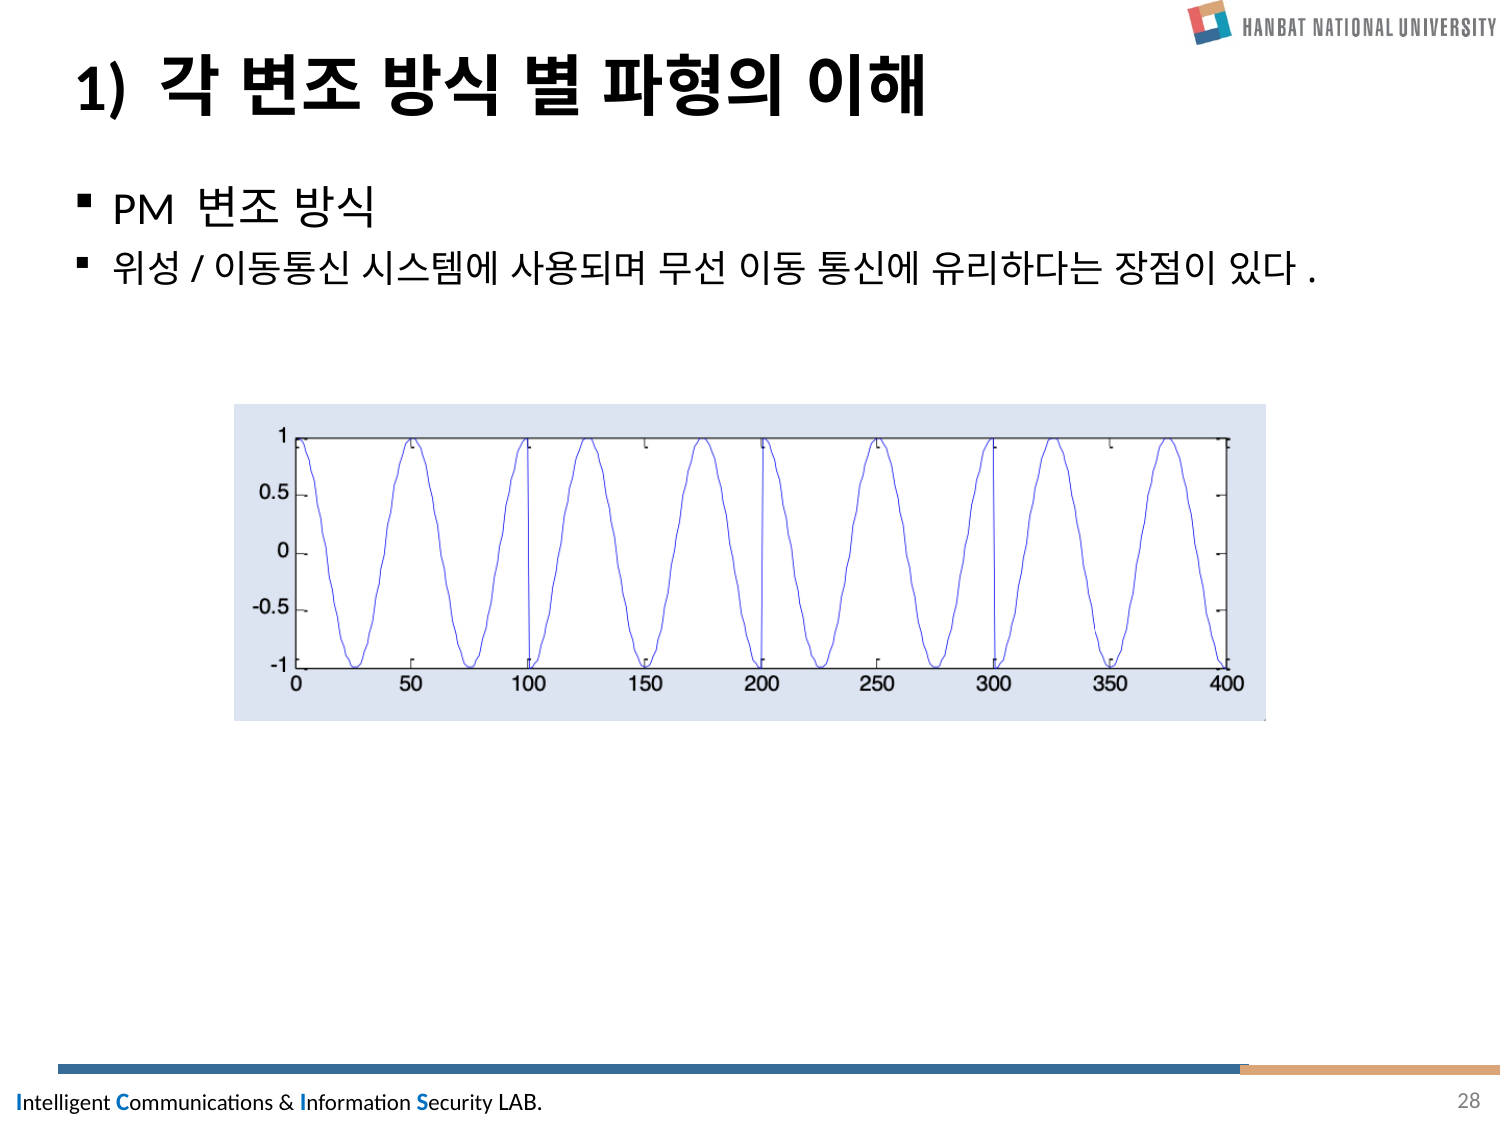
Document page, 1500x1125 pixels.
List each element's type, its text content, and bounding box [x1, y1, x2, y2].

picture [234, 404, 1266, 721]
list PM 변조 방식 위성/이동통신 시스템에 사용되며 무선 이동 통신에 유리하다는 장점이 있다. [59, 177, 1441, 1063]
picture [1187, 0, 1496, 45]
title 1) 각 변조 방식 별 파형의 이해 [59, 29, 1441, 148]
slide_number 28 [1158, 1077, 1496, 1125]
